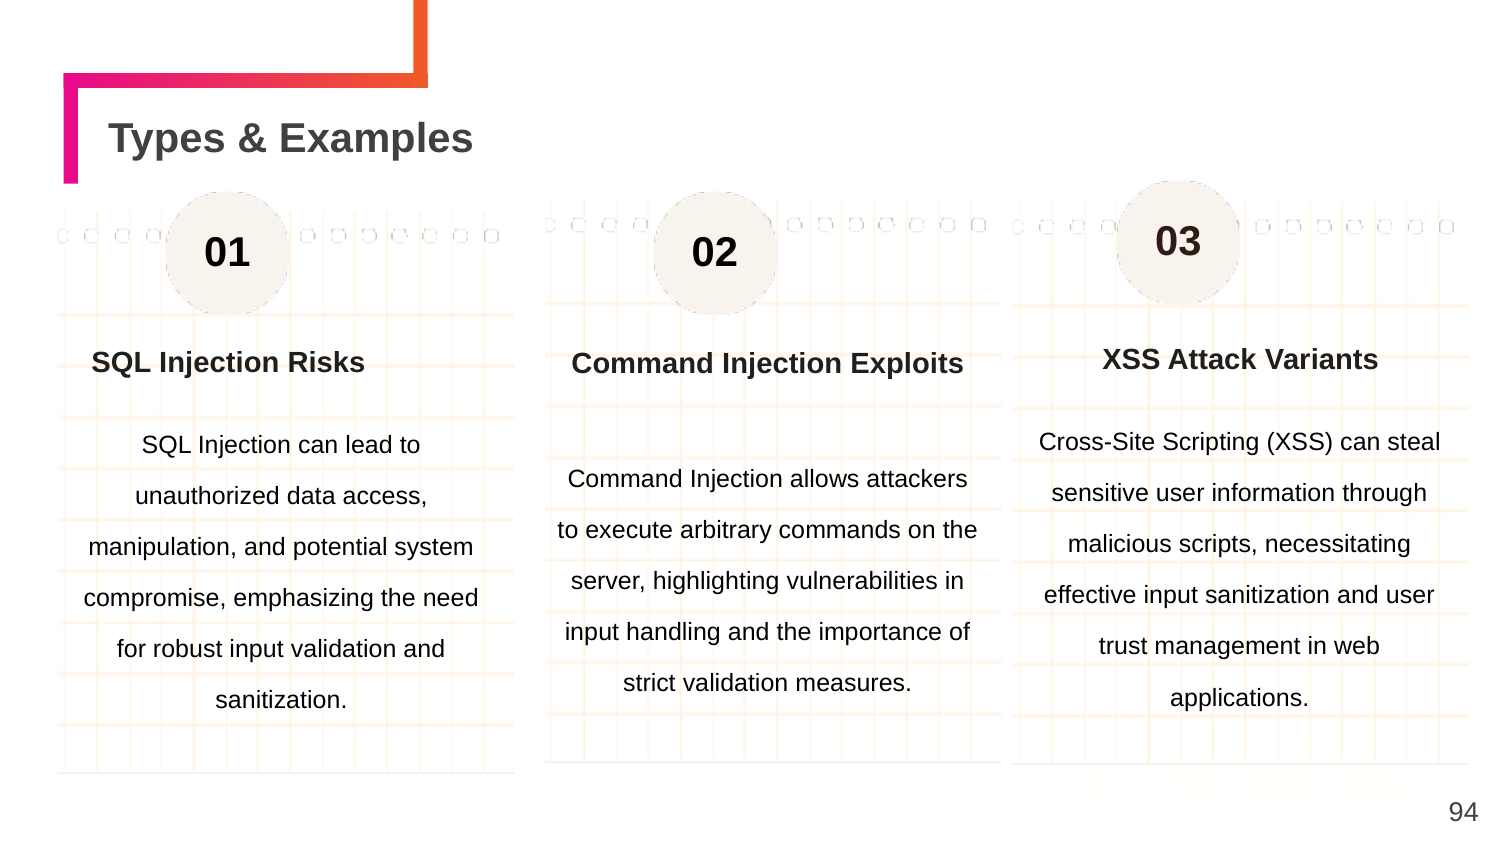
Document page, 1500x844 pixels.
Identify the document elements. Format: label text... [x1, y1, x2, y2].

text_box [544, 191, 1002, 769]
slide_number 94 [1403, 779, 1494, 844]
title Types & Examples [100, 117, 1455, 169]
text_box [1012, 180, 1470, 804]
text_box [21, 191, 515, 780]
